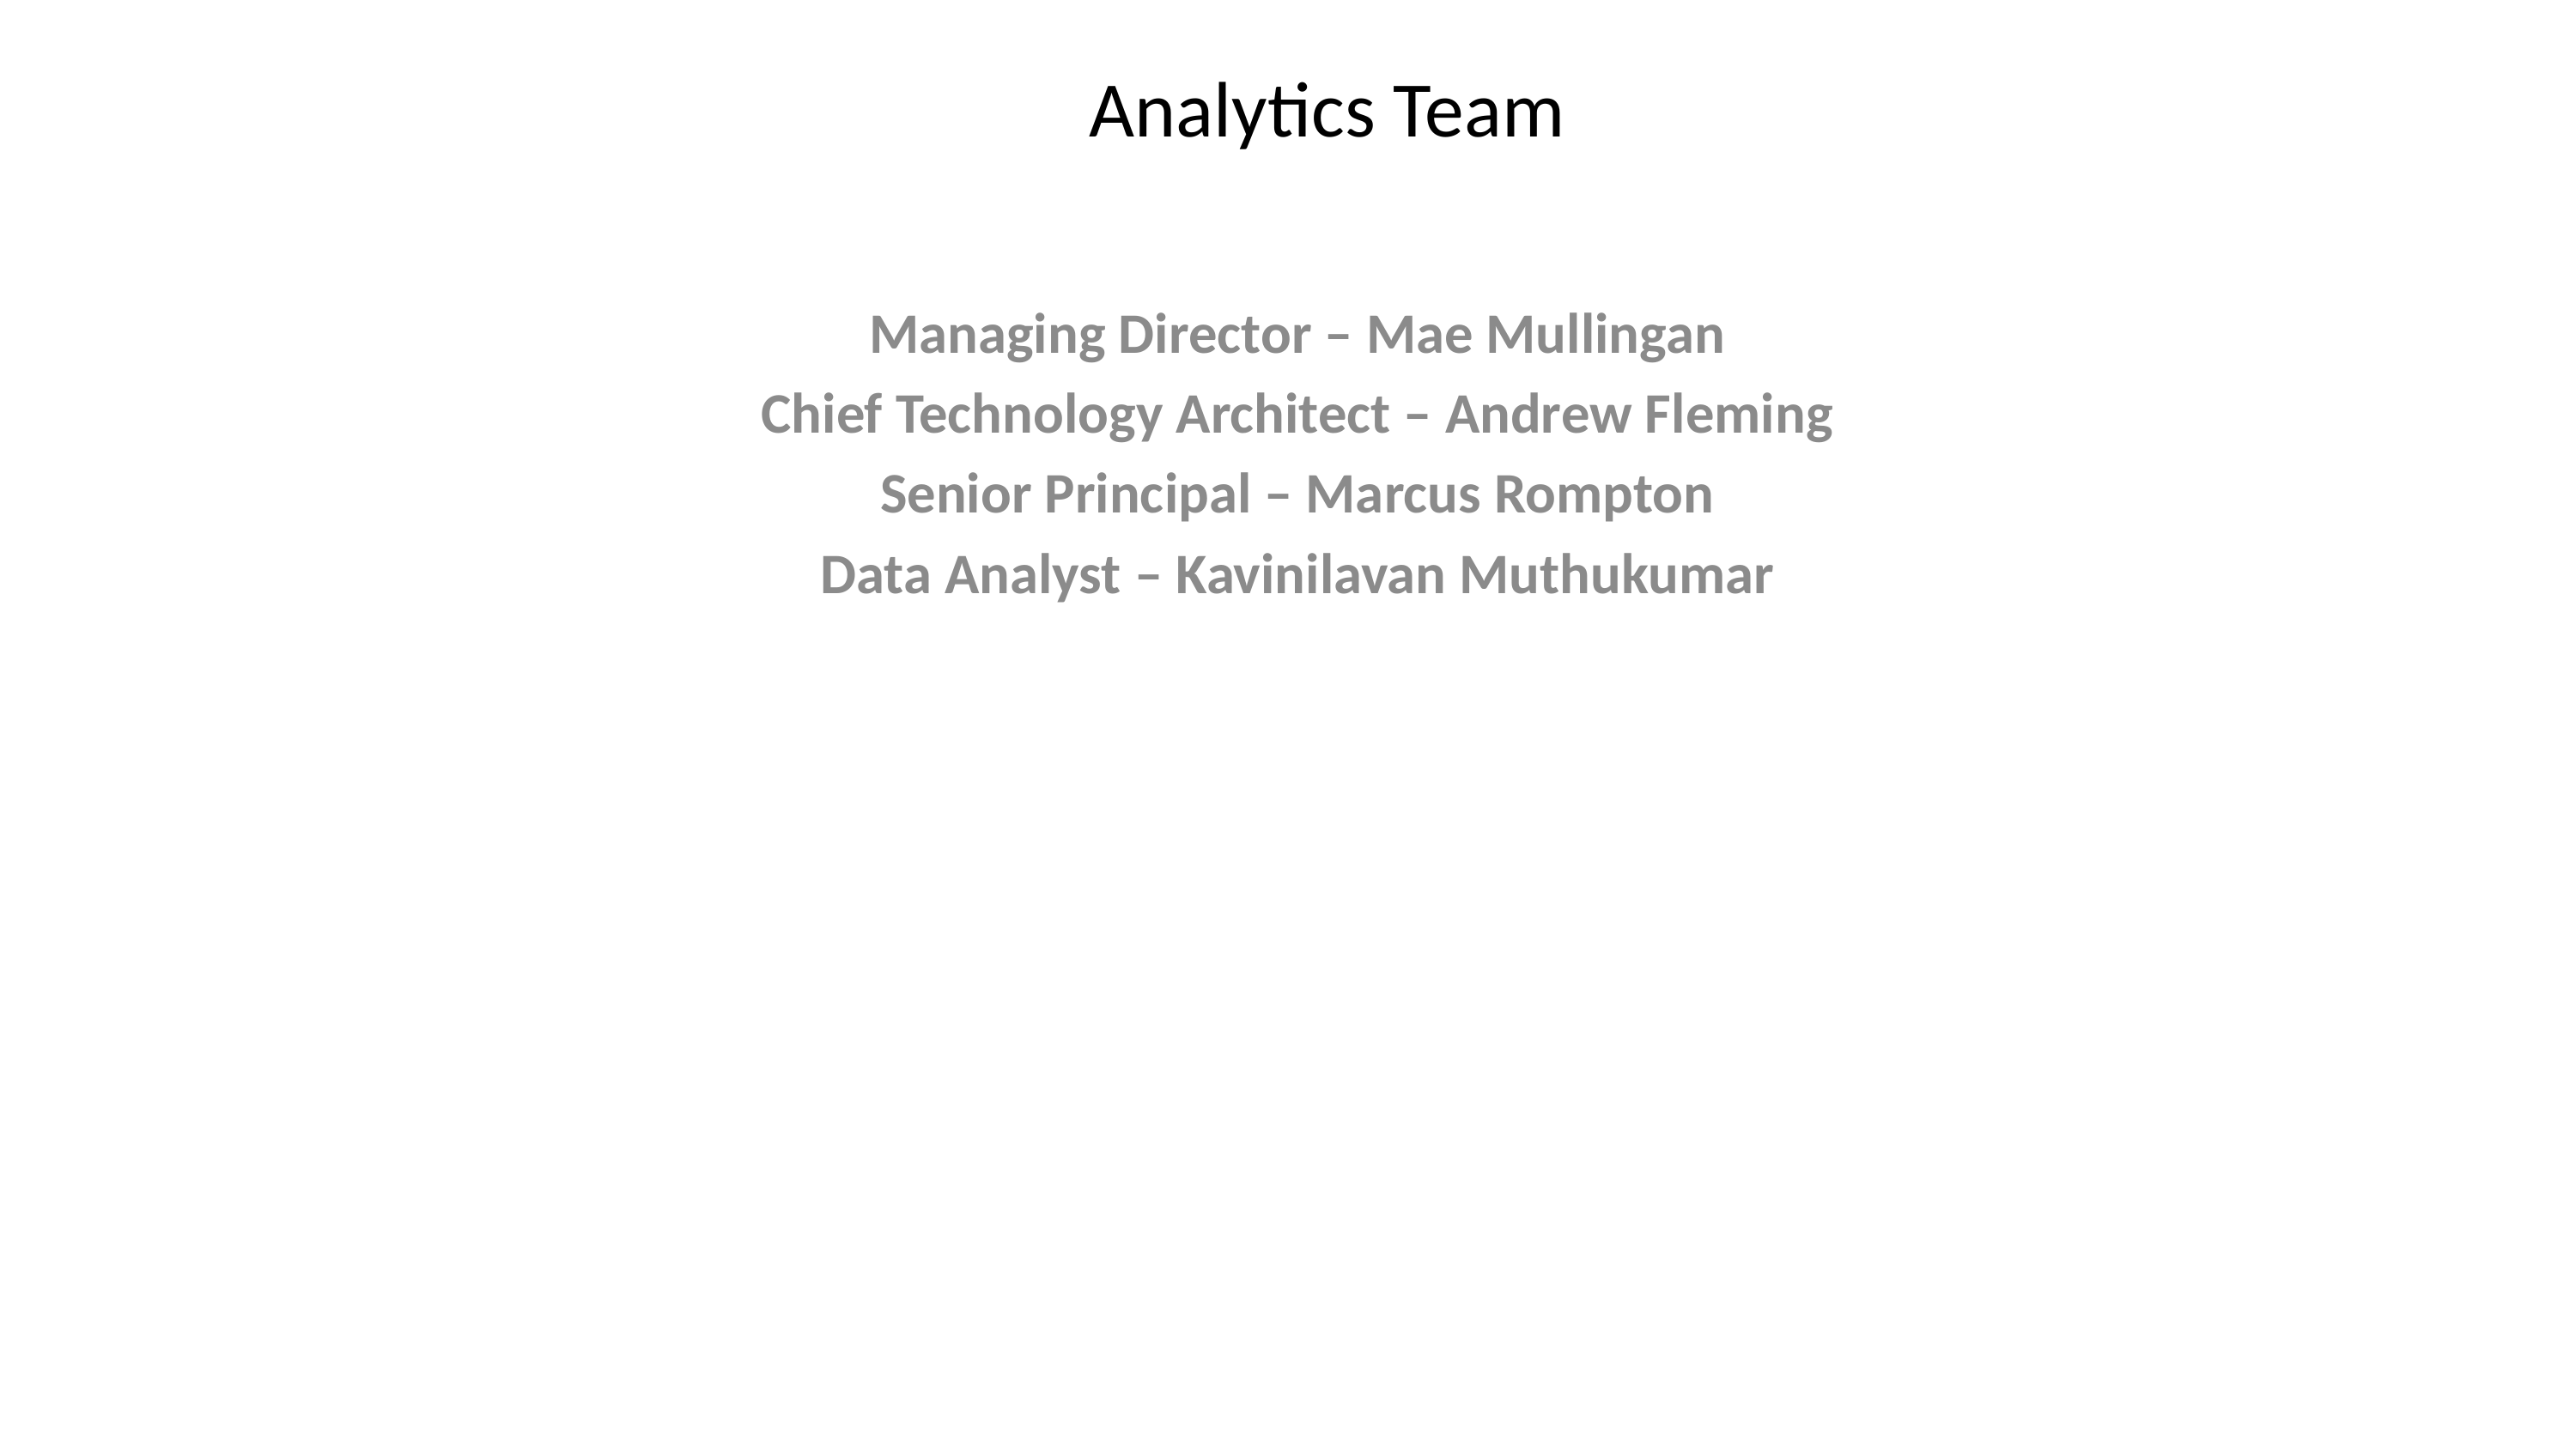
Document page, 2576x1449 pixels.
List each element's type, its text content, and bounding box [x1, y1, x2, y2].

subtitle Managing Director – Mae Mullingan Chief Technology Architect – Andrew Fleming Senior Principal – Marcus Rompton Data Analyst – Kavinilavan Muthukumar [53, 209, 2555, 1390]
title Analytics Team [246, 2, 2426, 209]
